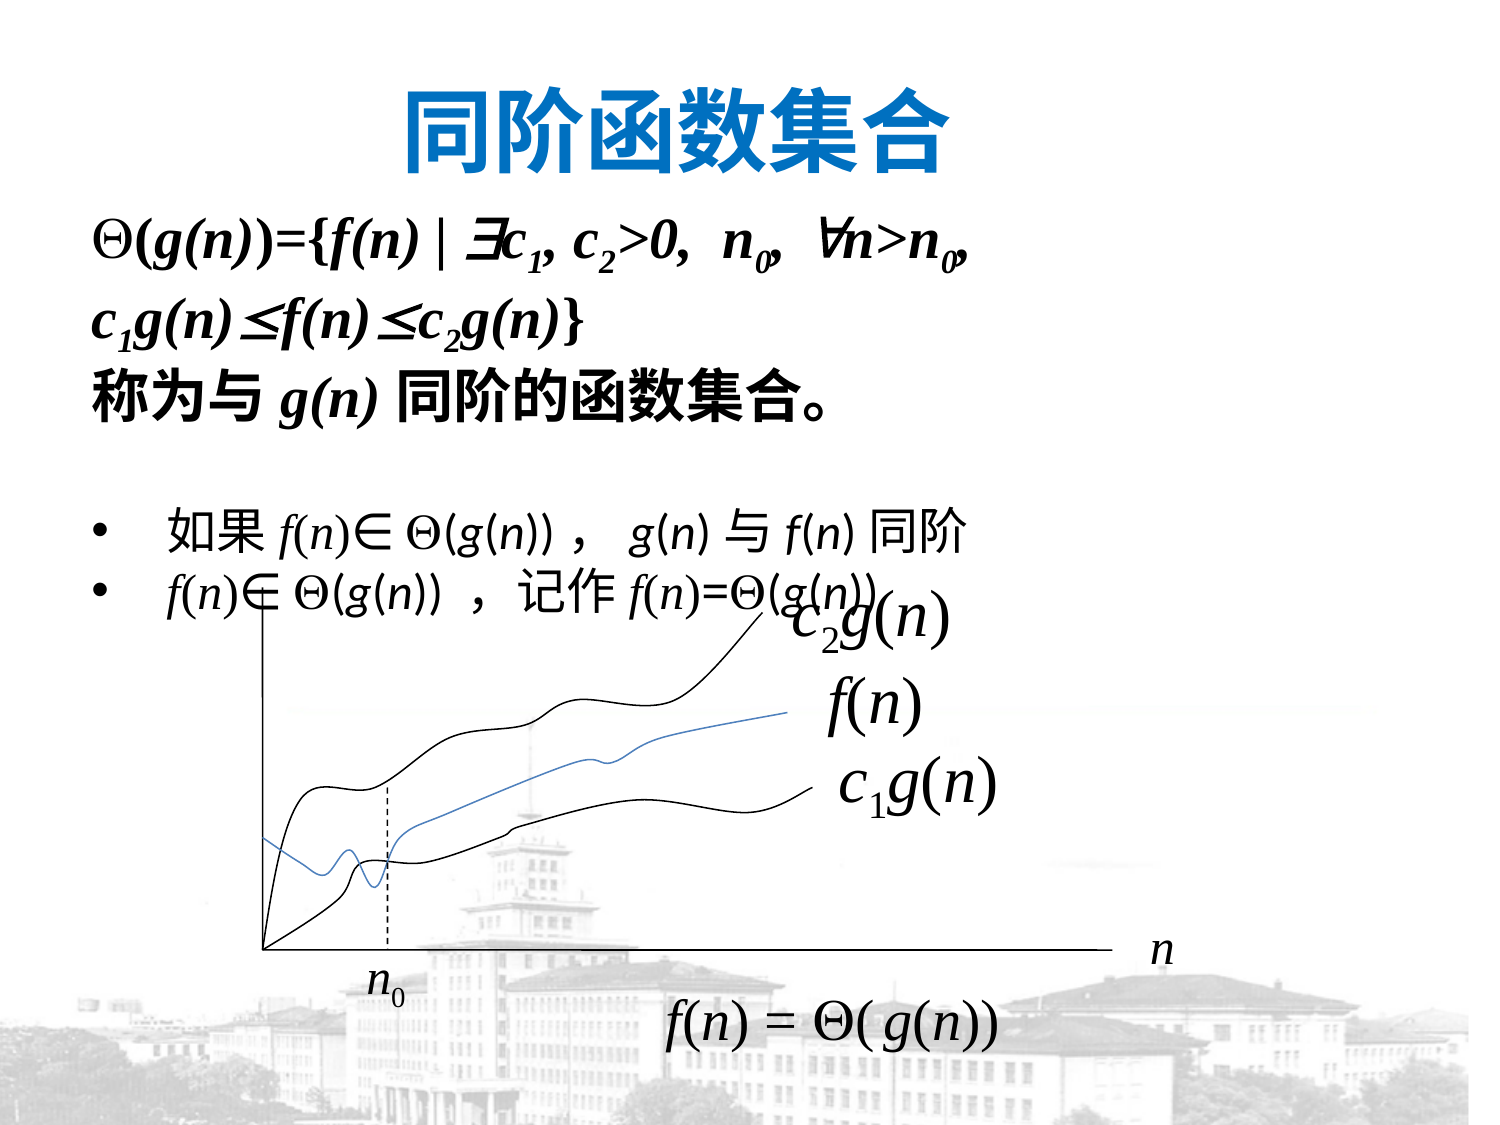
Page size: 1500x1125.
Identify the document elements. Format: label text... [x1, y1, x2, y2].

text_box [285, 612, 763, 831]
picture [263, 839, 280, 940]
text_box [262, 851, 367, 951]
text_box [265, 787, 813, 950]
text_box c2g(n) [776, 562, 967, 669]
text_box c1g(n) [823, 728, 1014, 834]
text_box f(n) = ( g(n)) [650, 975, 1016, 1070]
text_box f(n) [812, 649, 939, 745]
picture [263, 627, 739, 837]
text_box n0 [351, 937, 421, 1021]
picture [0, 529, 1500, 1125]
text_box n [1135, 906, 1190, 982]
text_box (g(n))={f(n) | c1, c2>0, n0, n>n0, c1g(n)f(n)c2g(n)} 称为与g(n)同阶的函数集合。 如果f(n)∈ (g(n))，g(n)与f(n)同阶 f(n)∈ (g(n)) ，记作f(n)=(g(n)) [76, 192, 1459, 627]
text_box 同阶函数集合 [386, 66, 988, 191]
text_box [387, 796, 491, 866]
text_box [262, 712, 788, 888]
